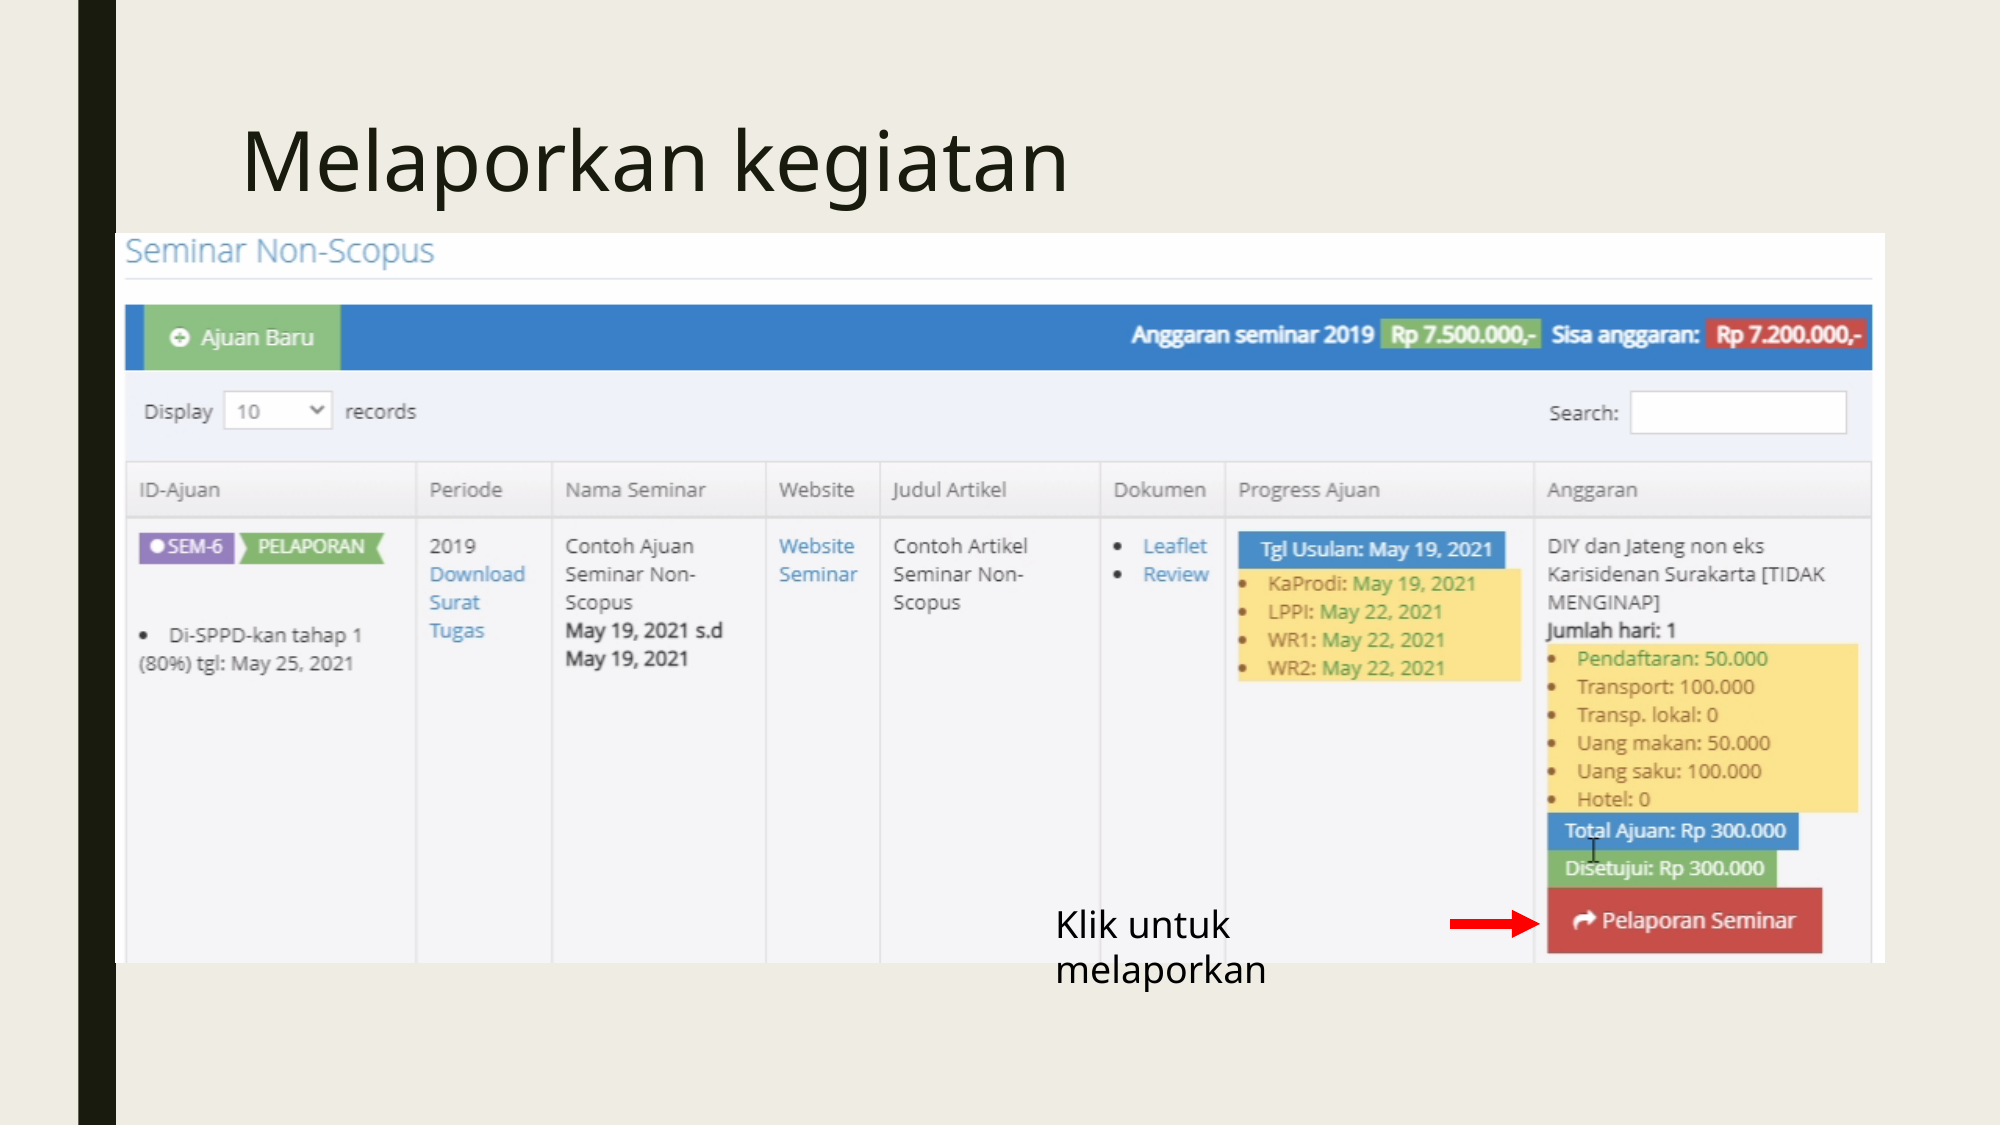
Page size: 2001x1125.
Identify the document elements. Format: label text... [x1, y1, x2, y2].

title Melaporkan kegiatan [225, 112, 1897, 218]
text_box Klik untuk melaporkan [1040, 963, 1435, 999]
picture [115, 232, 1885, 963]
